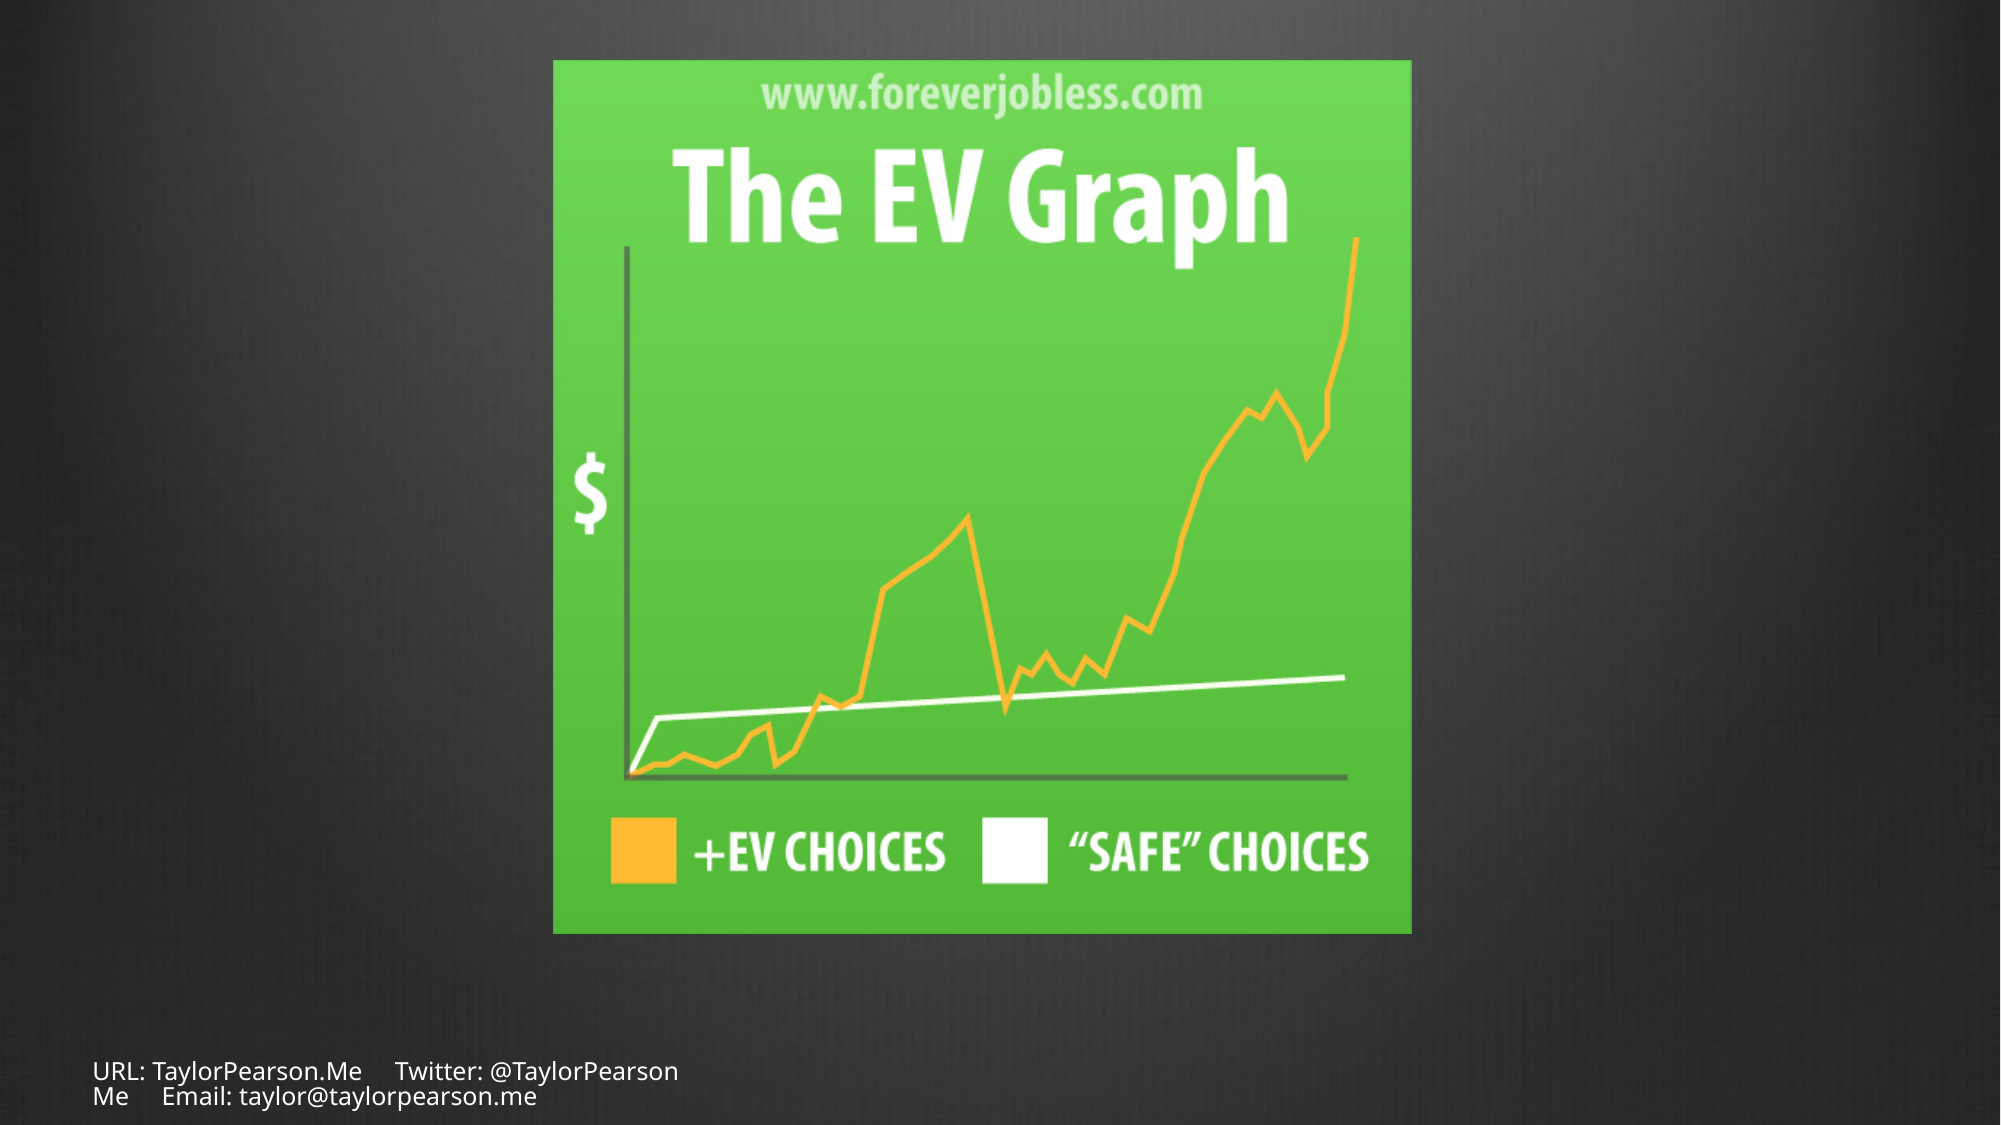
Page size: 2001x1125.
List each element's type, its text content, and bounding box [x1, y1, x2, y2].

picture [553, 60, 1412, 934]
footer URL: TaylorPearson.Me Twitter: @TaylorPearsonMe Email: taylor@taylorpearson.me [77, 1042, 711, 1103]
